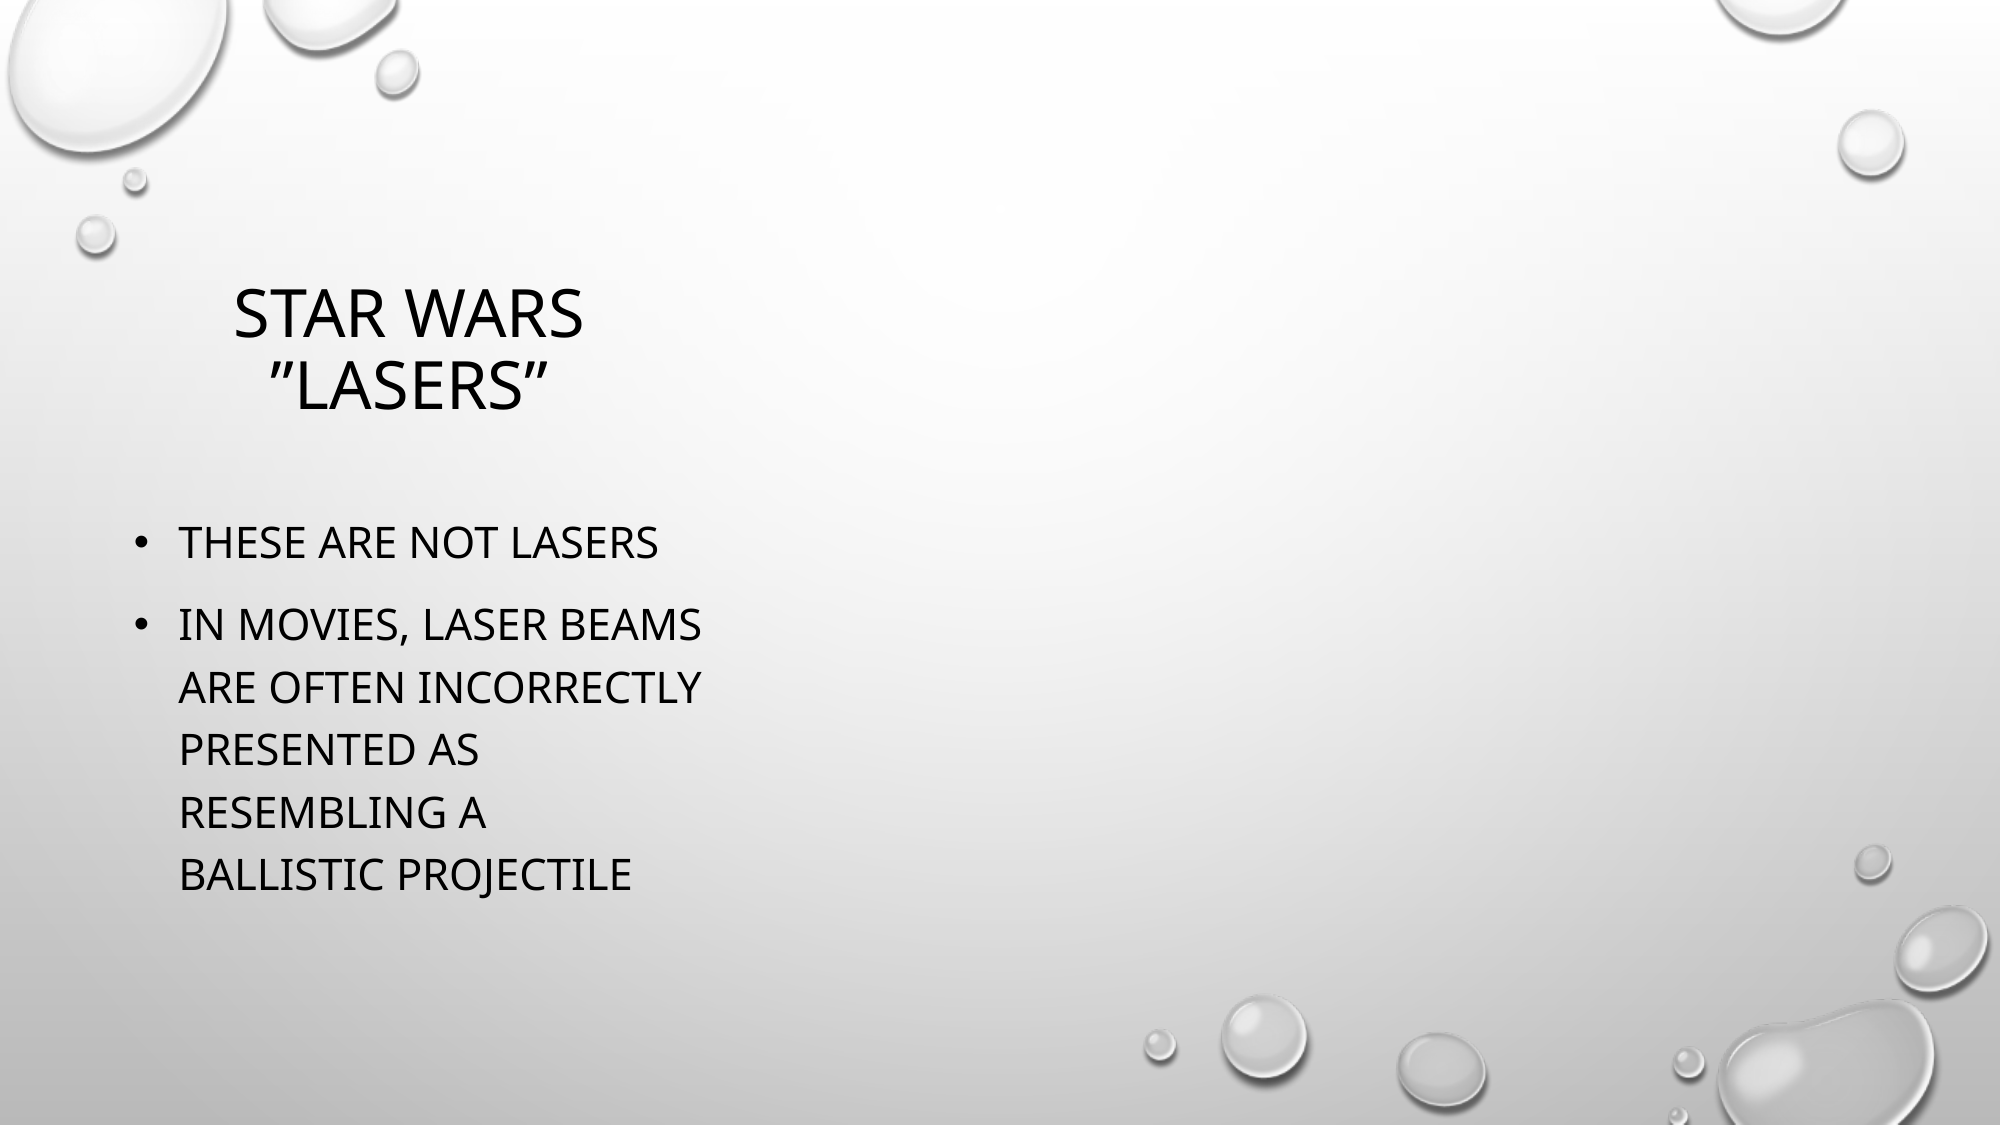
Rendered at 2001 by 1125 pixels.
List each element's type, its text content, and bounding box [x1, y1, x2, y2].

title Star Wars ”lasers” [118, 99, 701, 432]
picture [0, 0, 2000, 1125]
list These are not lasers In movies, laser beams are often incorrectly presented as resembling a ballistic projectile [118, 497, 720, 950]
